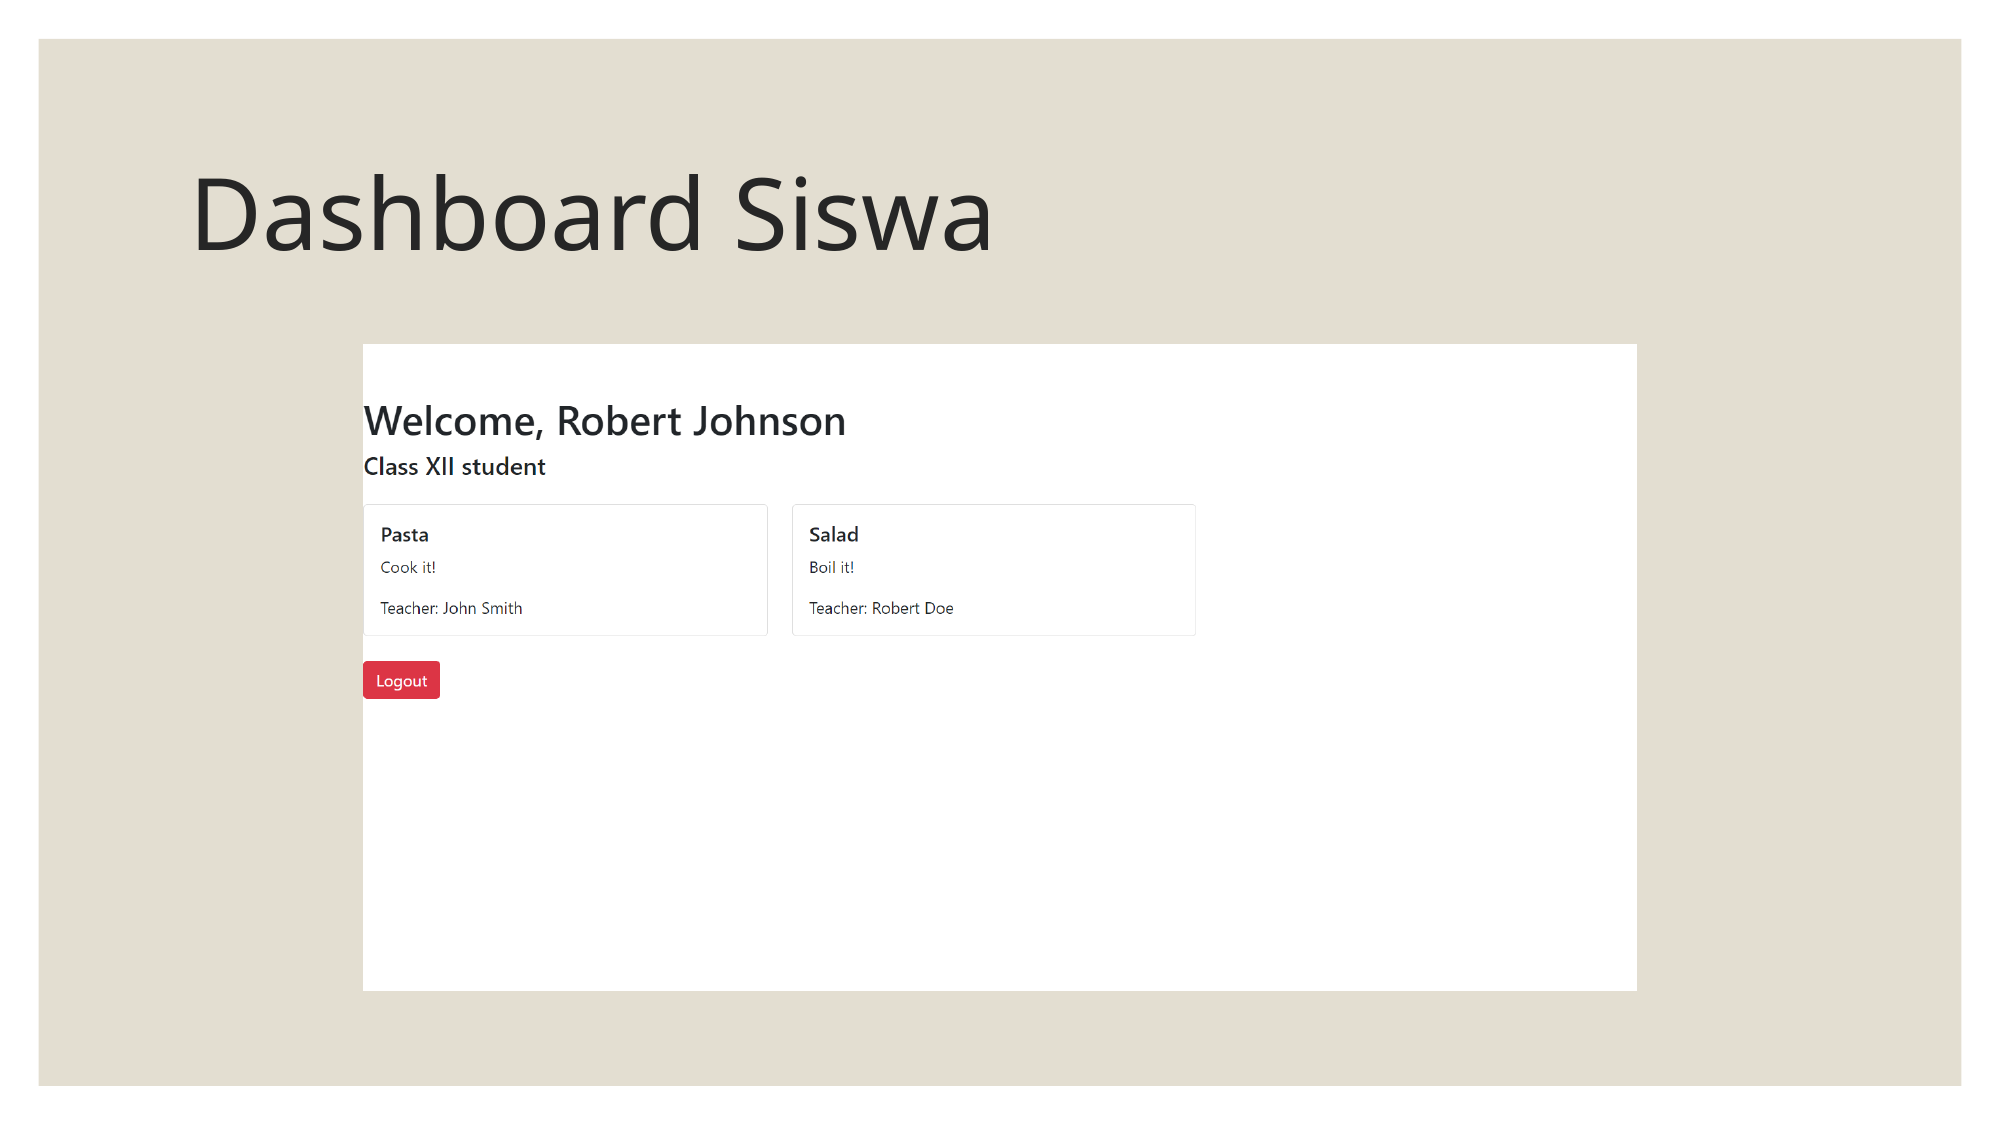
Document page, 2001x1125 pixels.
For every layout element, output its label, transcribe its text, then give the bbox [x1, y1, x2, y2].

title Dashboard Siswa [174, 105, 1825, 331]
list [363, 345, 1637, 991]
